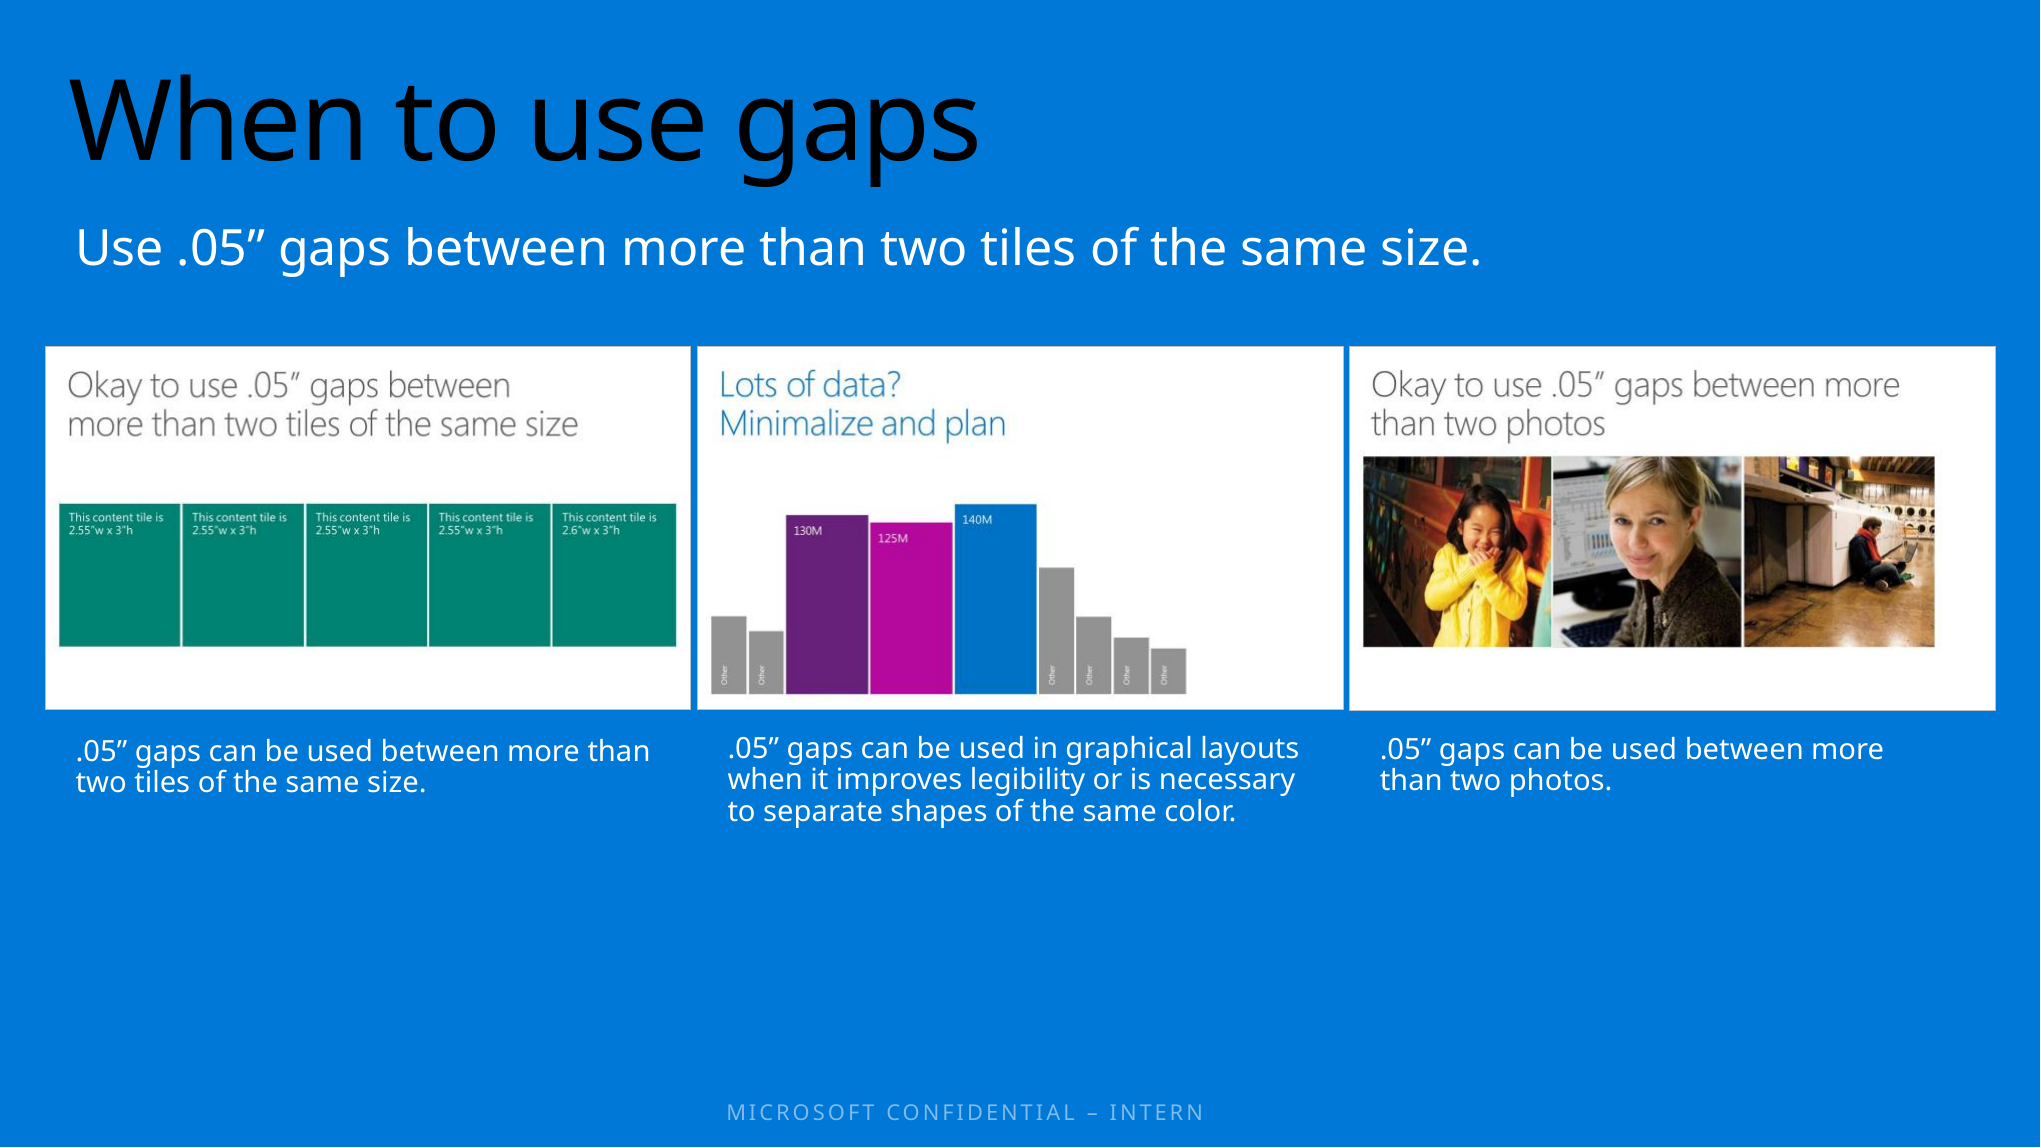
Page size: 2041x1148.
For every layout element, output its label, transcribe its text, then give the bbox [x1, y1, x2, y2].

text_box .05” gaps can be used between more than two tiles of the same size. [45, 712, 691, 863]
text_box .05” gaps can be used between more than two photos. [1349, 711, 1996, 861]
picture [1349, 346, 1996, 710]
text_box Use .05” gaps between more than two tiles of the same size. [45, 198, 1845, 350]
picture [697, 346, 1343, 710]
picture [45, 346, 691, 710]
title When to use gaps [45, 48, 1996, 199]
text_box .05” gaps can be used in graphical layouts when it improves legibility or is necessary to separate shapes of the same color. [697, 710, 1343, 899]
